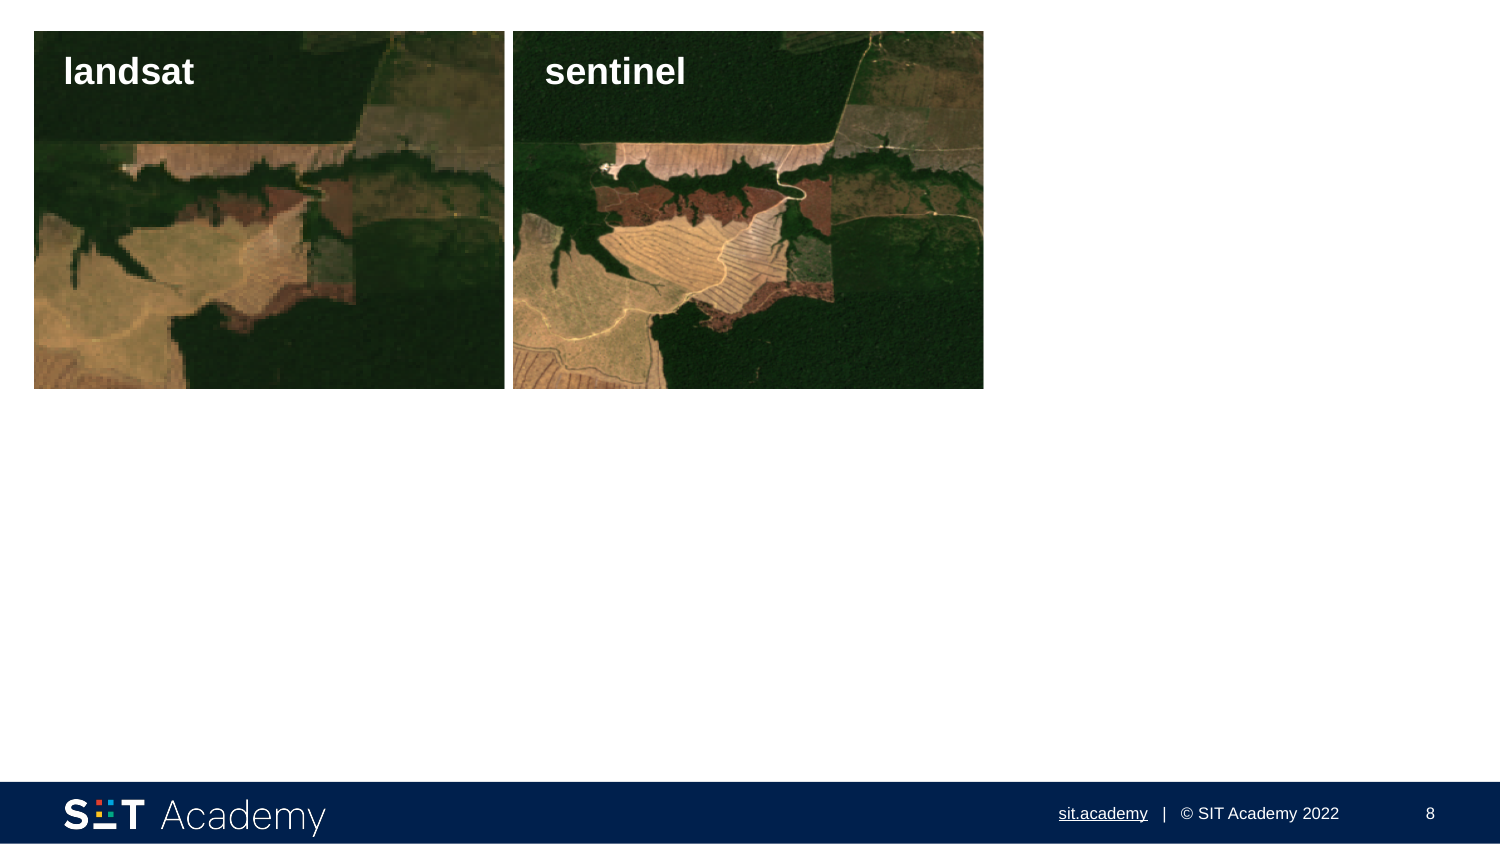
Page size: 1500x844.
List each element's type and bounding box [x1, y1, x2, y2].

picture [64, 799, 326, 837]
text_box [25, 25, 1411, 459]
